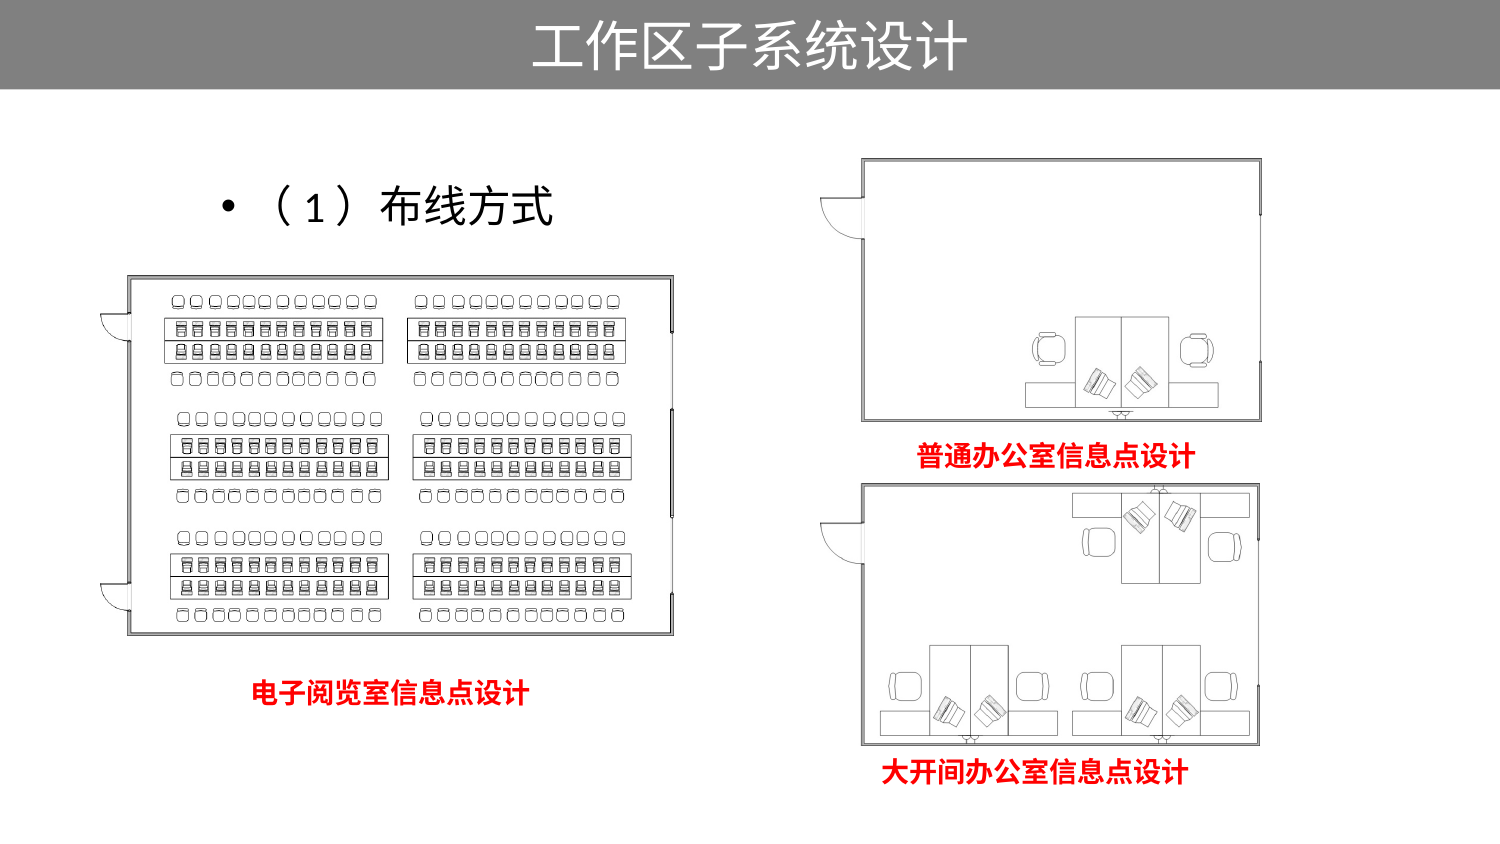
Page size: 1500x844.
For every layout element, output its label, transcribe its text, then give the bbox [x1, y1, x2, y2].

text_box 普通办公室信息点设计 [901, 430, 1212, 480]
picture [100, 274, 674, 636]
title 工作区子系统设计 [0, 4, 1500, 94]
picture [820, 483, 1260, 746]
text_box 电子阅览室信息点设计 [235, 667, 546, 717]
picture [820, 158, 1262, 422]
text_box 大开间办公室信息点设计 [866, 747, 1205, 796]
text_box （1）布线方式 [205, 177, 1163, 684]
